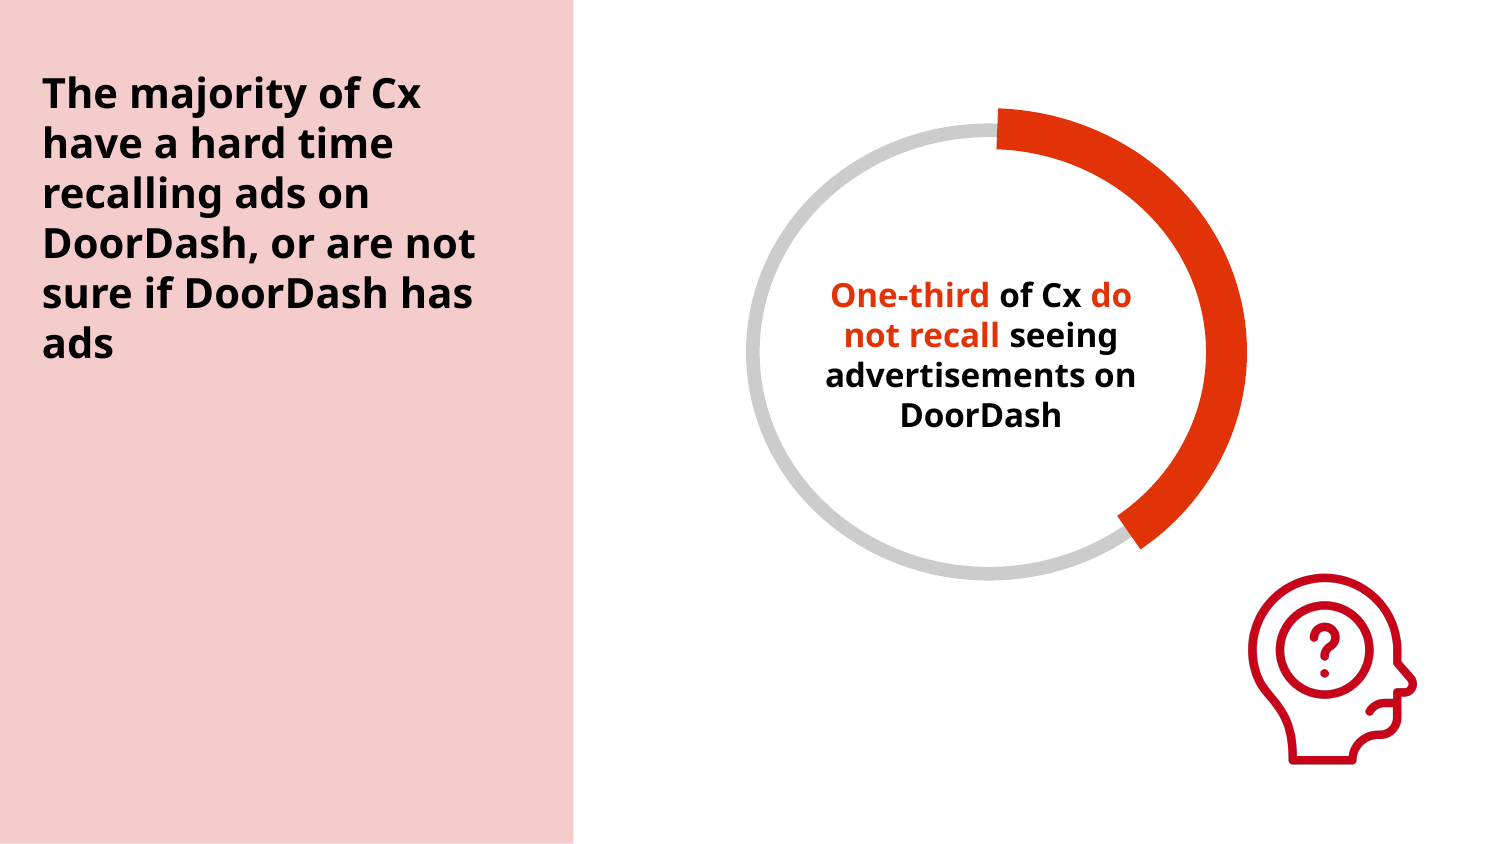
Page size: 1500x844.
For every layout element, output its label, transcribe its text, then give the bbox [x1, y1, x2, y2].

text_box [0, 0, 574, 844]
text_box [38, 81, 520, 294]
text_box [750, 128, 1227, 576]
text_box The majority of Cx have a hard time recalling ads on DoorDash, or are not sure if DoorDash has ads [26, 51, 508, 216]
picture [1226, 563, 1439, 776]
